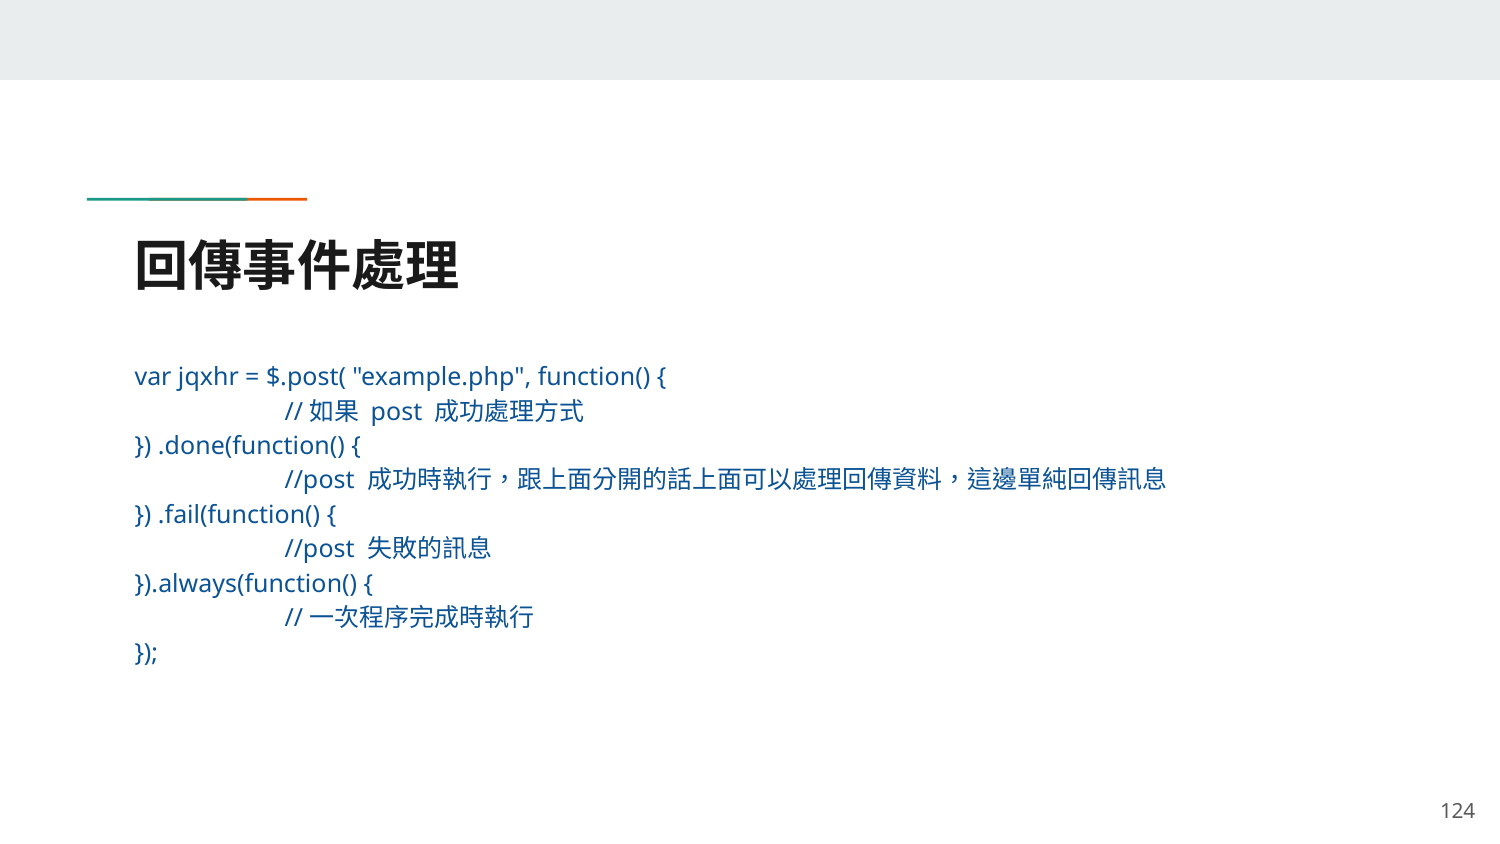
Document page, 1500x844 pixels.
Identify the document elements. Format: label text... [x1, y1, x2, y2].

slide_number ‹#› [1400, 779, 1491, 844]
list var jqxhr = $.post( "example.php", function() { //如果 post 成功處理方式 }) .done(function() { //post 成功時執行，跟上面分開的話上面可以處理回傳資料，這邊單純回傳訊息 }) .fail(function() { //post 失敗的訊息 }).always(function() { //一次程序完成時執行 }); [119, 341, 1381, 712]
title 回傳事件處理 [119, 216, 1381, 305]
